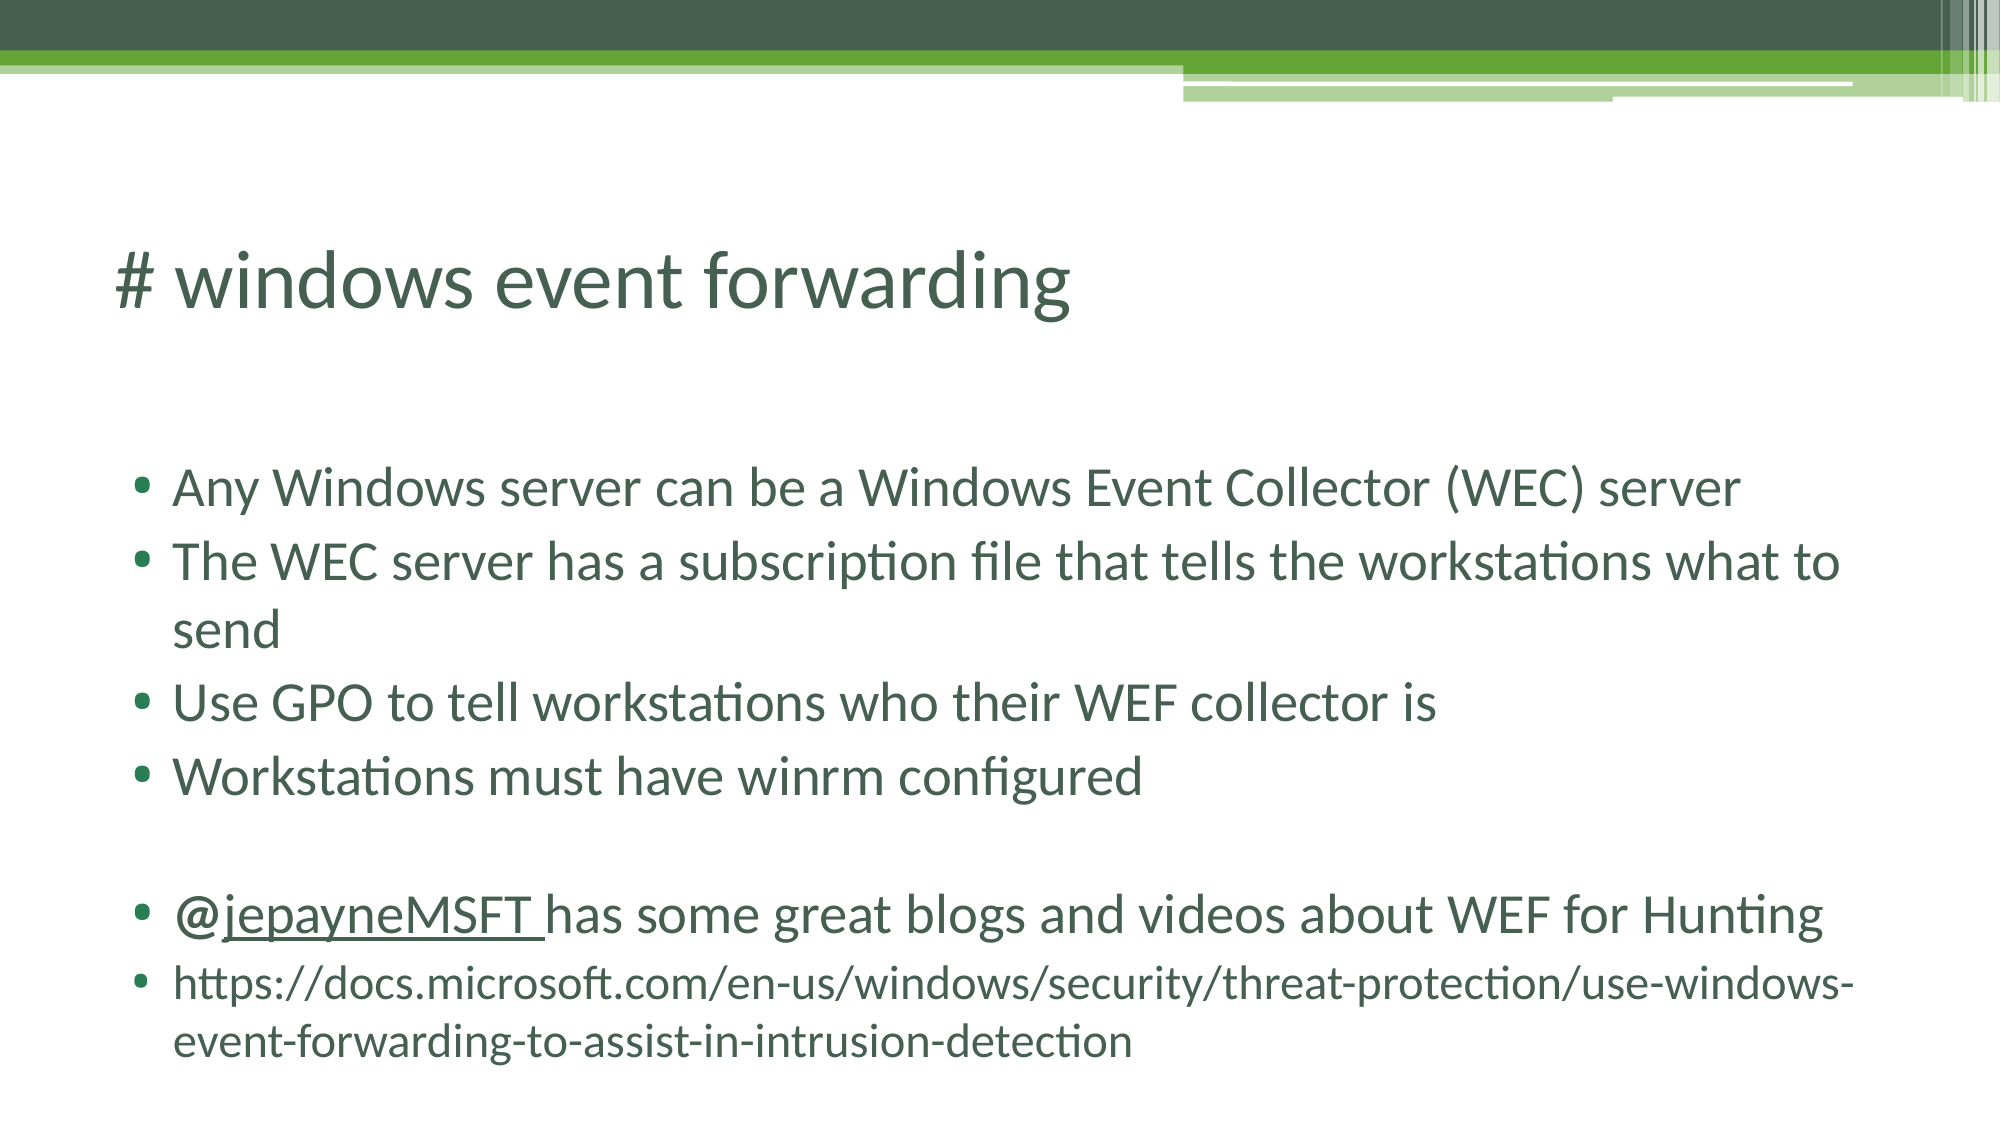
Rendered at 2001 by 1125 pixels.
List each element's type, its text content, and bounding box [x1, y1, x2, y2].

title # windows event forwarding [99, 187, 1900, 363]
list Any Windows server can be a Windows Event Collector (WEC) server The WEC server has a subscription file that tells the workstations what to send Use GPO to tell workstations who their WEF collector is Workstations must have winrm configured @jepayneMSFT has some great blogs and videos about WEF for Hunting https://docs.microsoft.com/en-us/windows/security/threat-protection/use-windows-event-forwarding-to-assist-in-intrusion-detection [99, 368, 1900, 1079]
